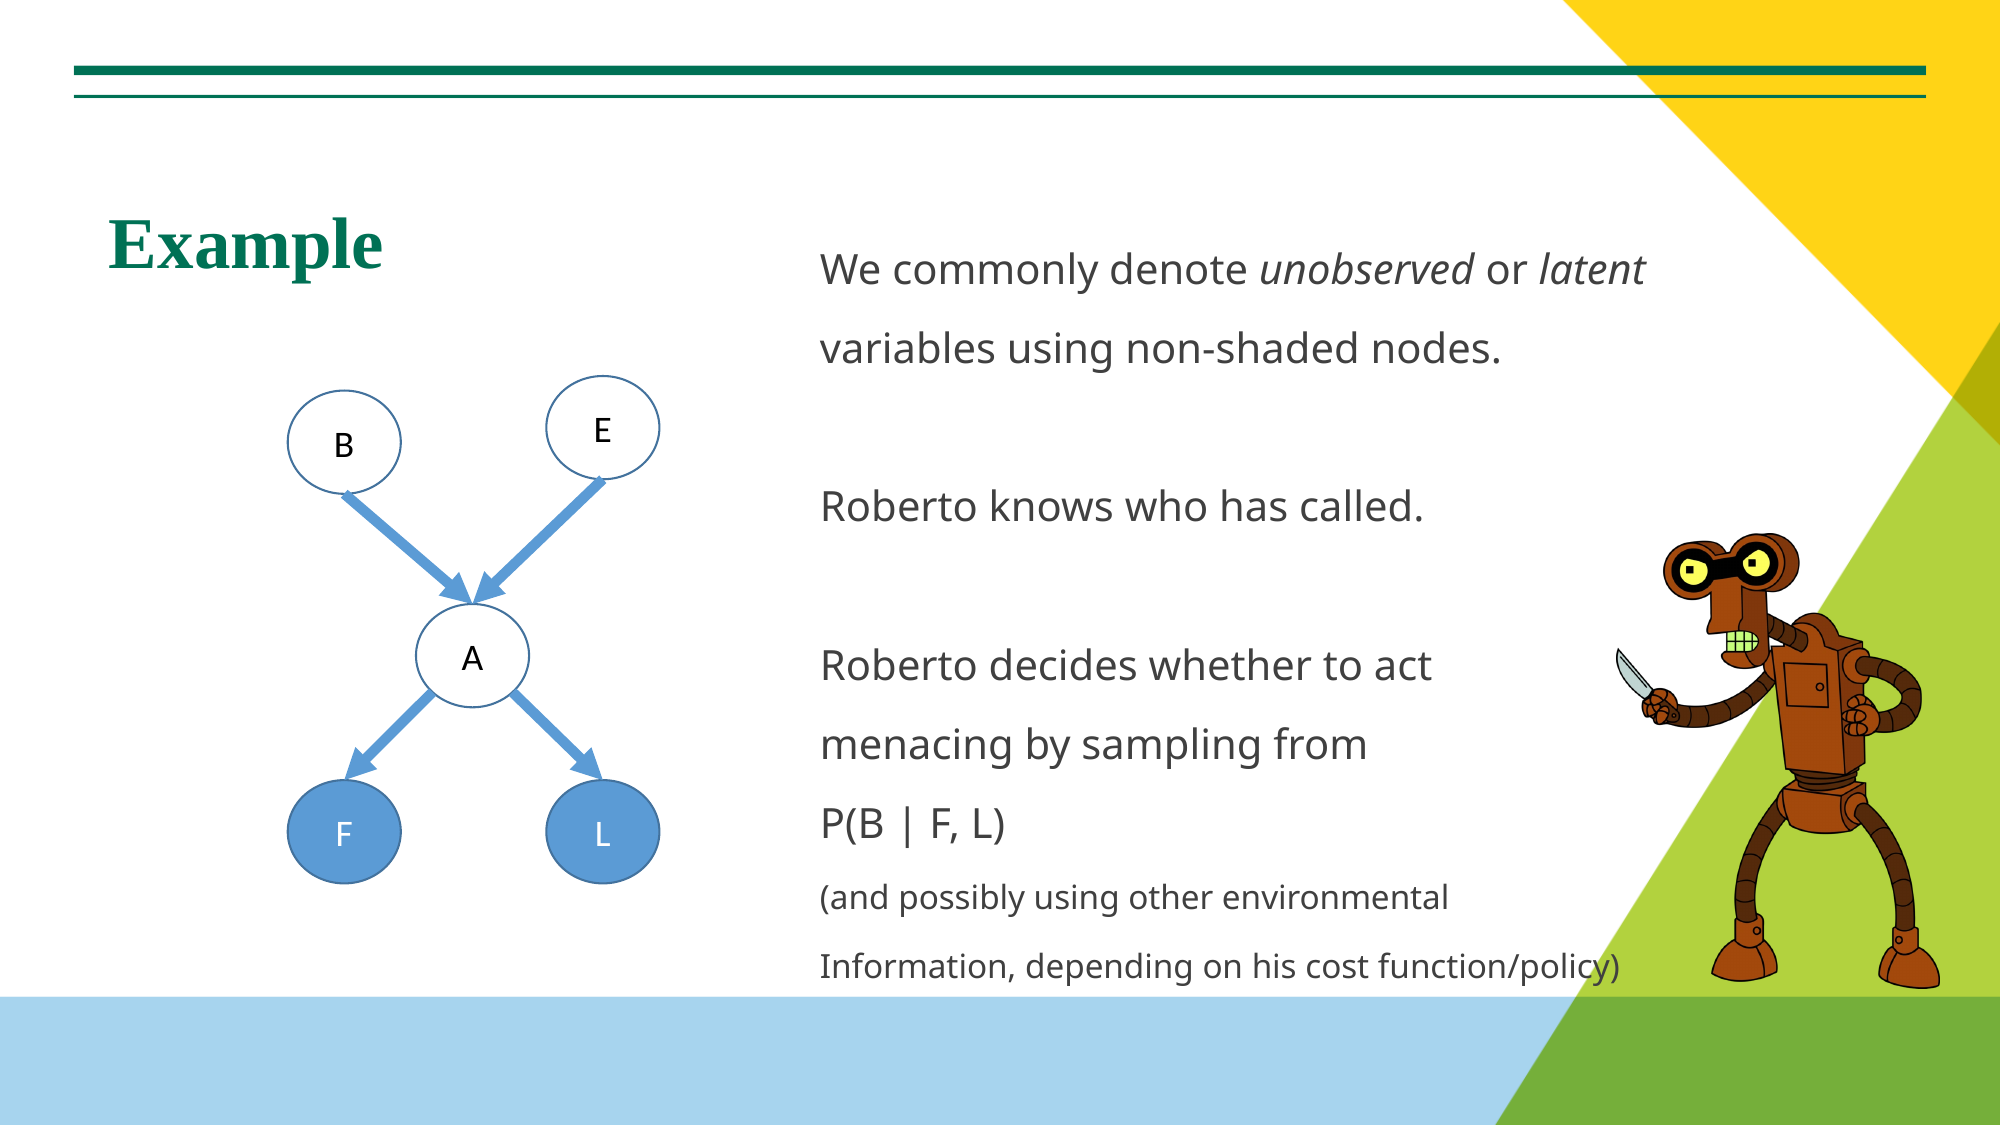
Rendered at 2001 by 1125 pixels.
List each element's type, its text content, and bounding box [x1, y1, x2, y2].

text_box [344, 692, 433, 781]
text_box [472, 479, 603, 604]
list We commonly denote unobserved or latent variables using non-shaded nodes. Roberto knows who has called. Roberto decides whether to act menacing by sampling from P(B | F, L) (and possibly using other environmental Information, depending on his cost function/policy) [804, 234, 1965, 989]
text_box L [545, 779, 661, 885]
text_box E [545, 374, 661, 481]
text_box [512, 692, 603, 781]
text_box A [414, 604, 531, 709]
text_box B [286, 389, 402, 495]
text_box F [286, 779, 402, 885]
picture [0, 0, 2000, 1125]
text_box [344, 493, 473, 604]
title Example [94, 136, 1819, 354]
